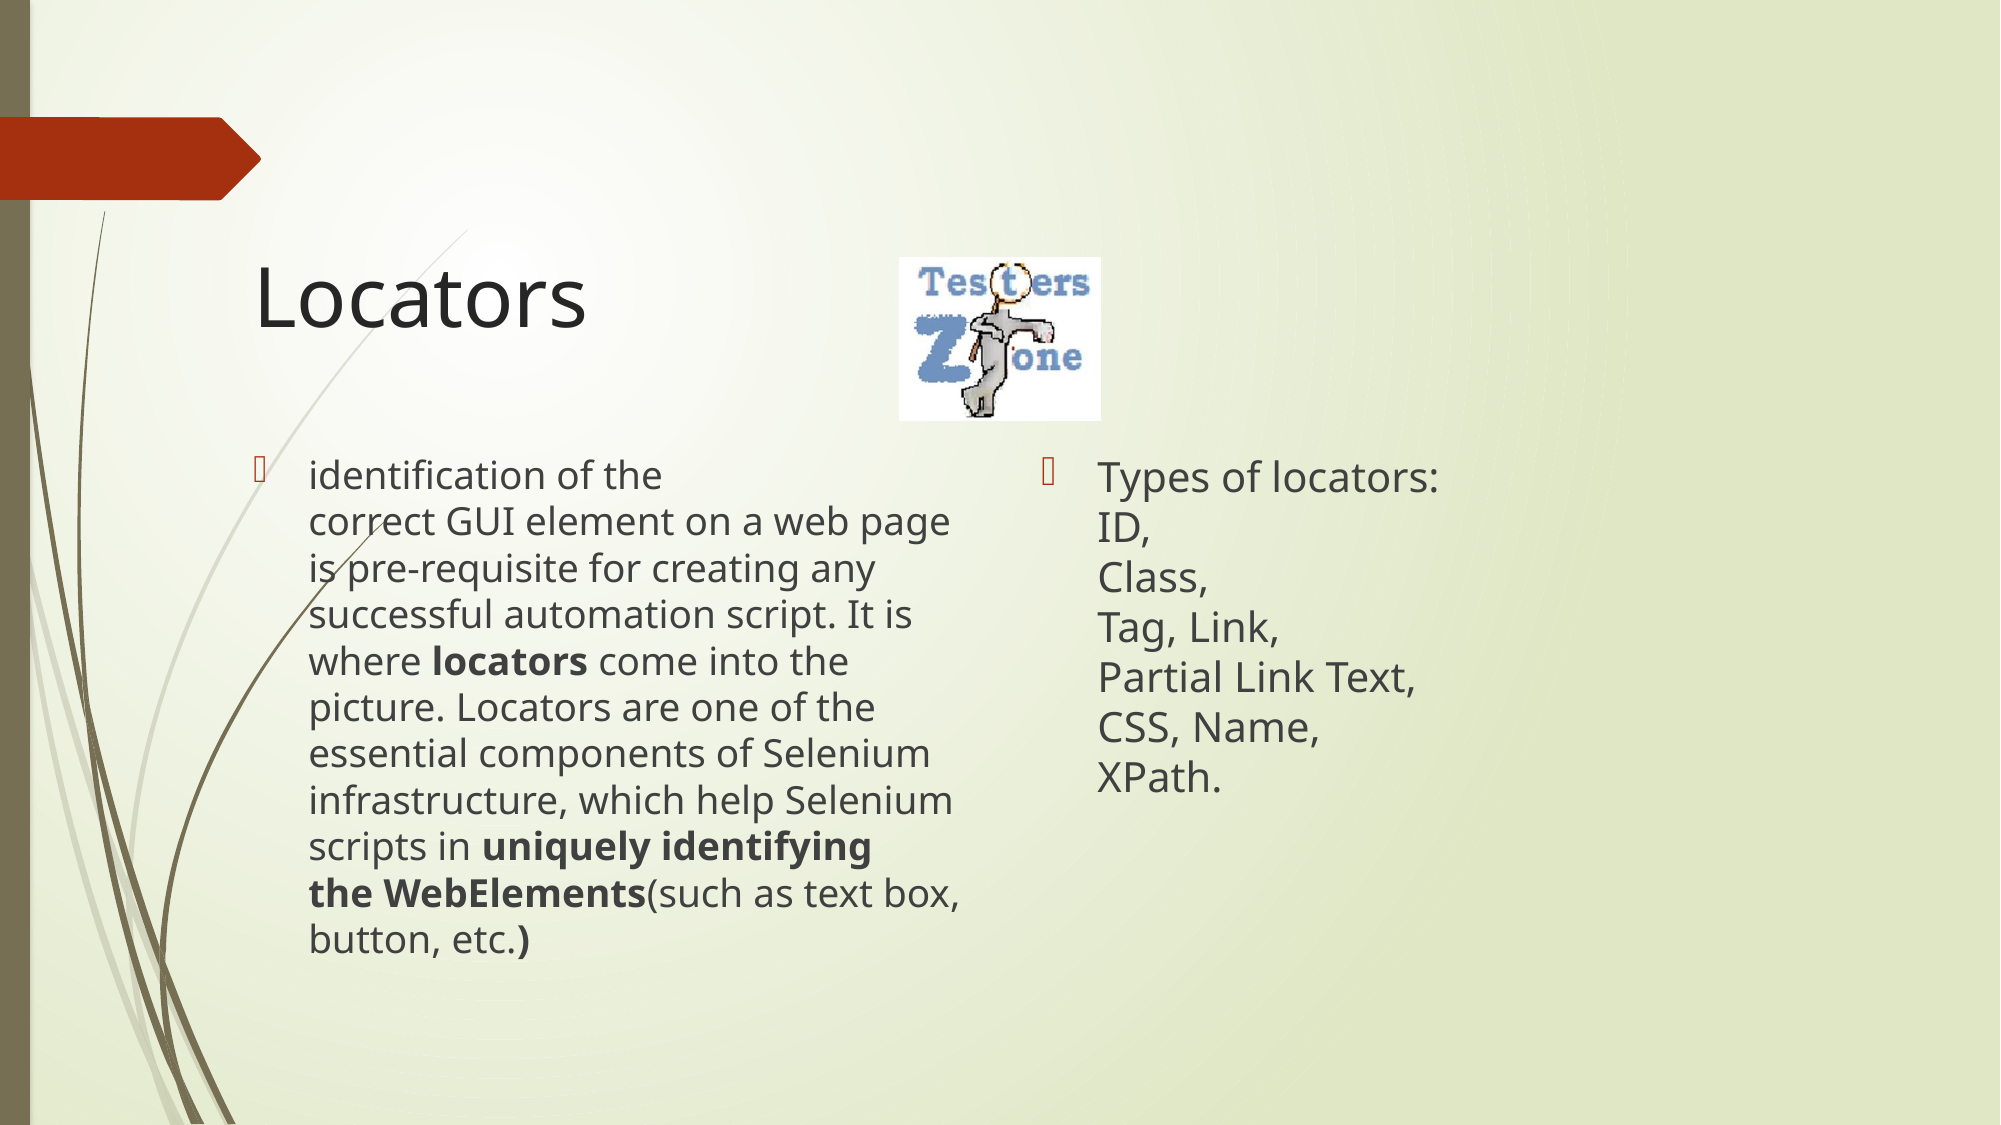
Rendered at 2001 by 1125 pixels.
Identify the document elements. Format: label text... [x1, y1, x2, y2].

title Locators [238, 236, 1774, 408]
picture [899, 257, 1101, 421]
list identification of the correct GUI element on a web page is pre-requisite for creating any successful automation script. It is where locators come into the picture. Locators are one of the essential components of Selenium infrastructure, which help Selenium scripts in uniquely identifying the WebElements(such as text box, button, etc.) [238, 443, 985, 977]
list Types of locators: ID, Class, Tag, Link, Partial Link Text, CSS, Name, XPath. [1026, 443, 1774, 887]
